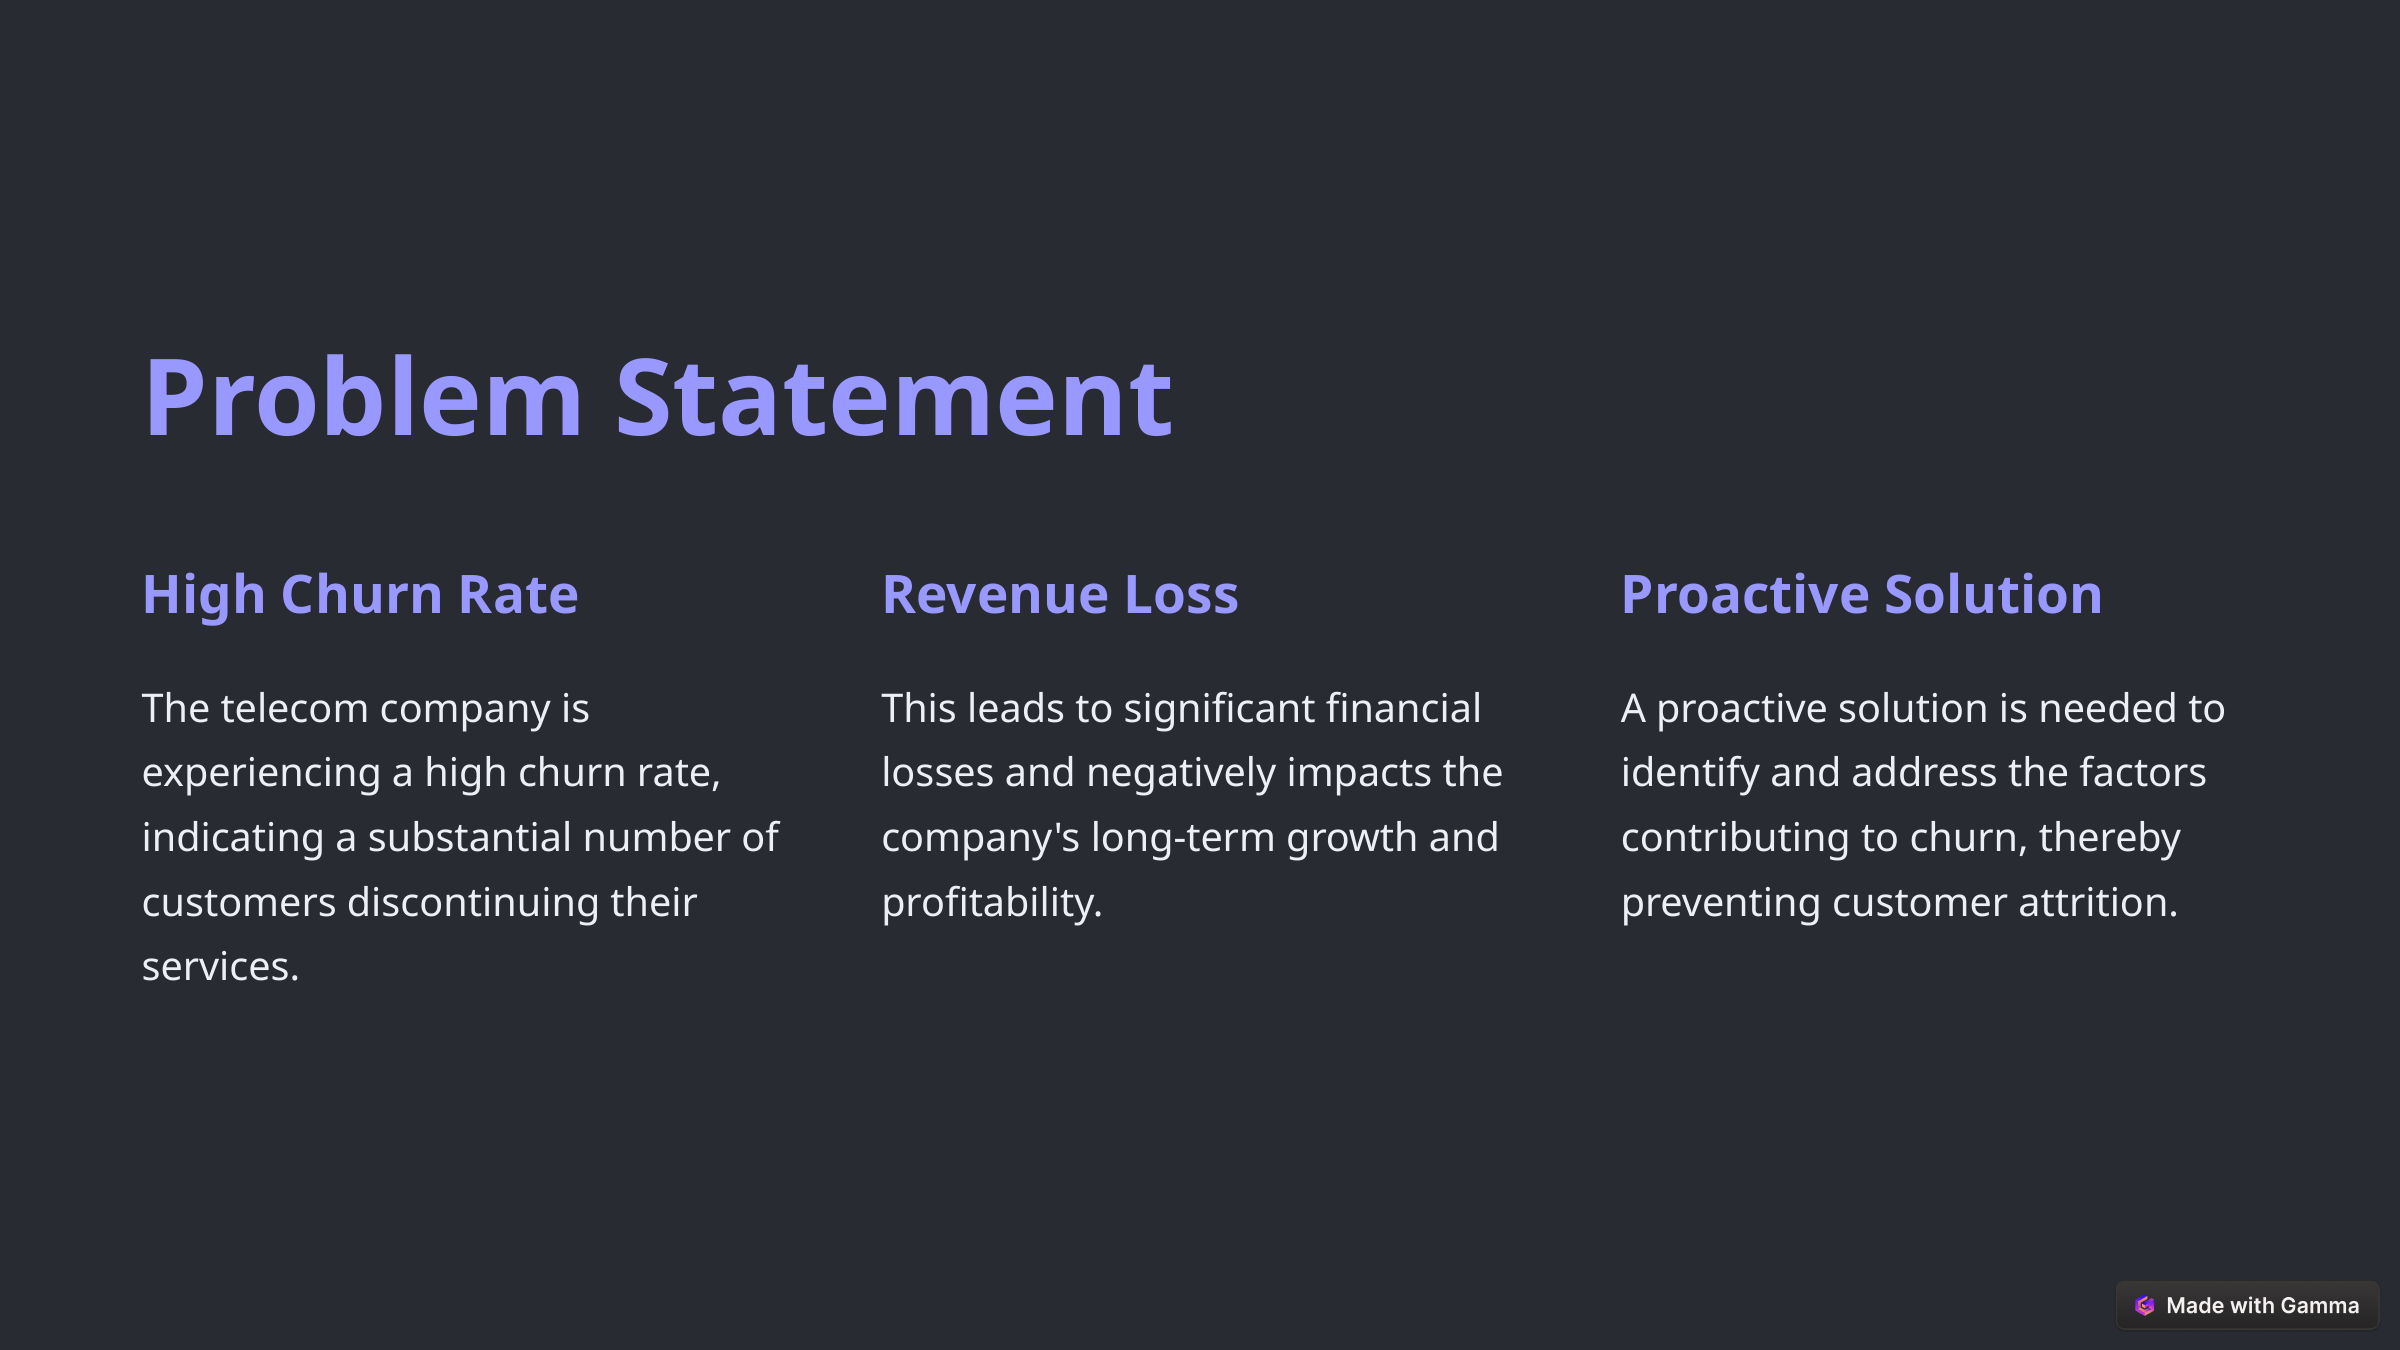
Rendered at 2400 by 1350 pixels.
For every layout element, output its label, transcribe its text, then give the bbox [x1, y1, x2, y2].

text_box This leads to significant financial losses and negatively impacts the company's long-term growth and profitability. [881, 665, 1521, 925]
text_box A proactive solution is needed to identify and address the factors contributing to churn, thereby preventing customer attrition. [1620, 665, 2261, 990]
picture [2106, 1271, 2389, 1339]
text_box The telecom company is experiencing a high churn rate, indicating a substantial number of customers discontinuing their services. [141, 665, 782, 990]
text_box Revenue Loss [881, 558, 1415, 625]
text_box Problem Statement [141, 323, 1208, 458]
text_box High Churn Rate [141, 558, 675, 625]
text_box Proactive Solution [1620, 558, 2154, 625]
